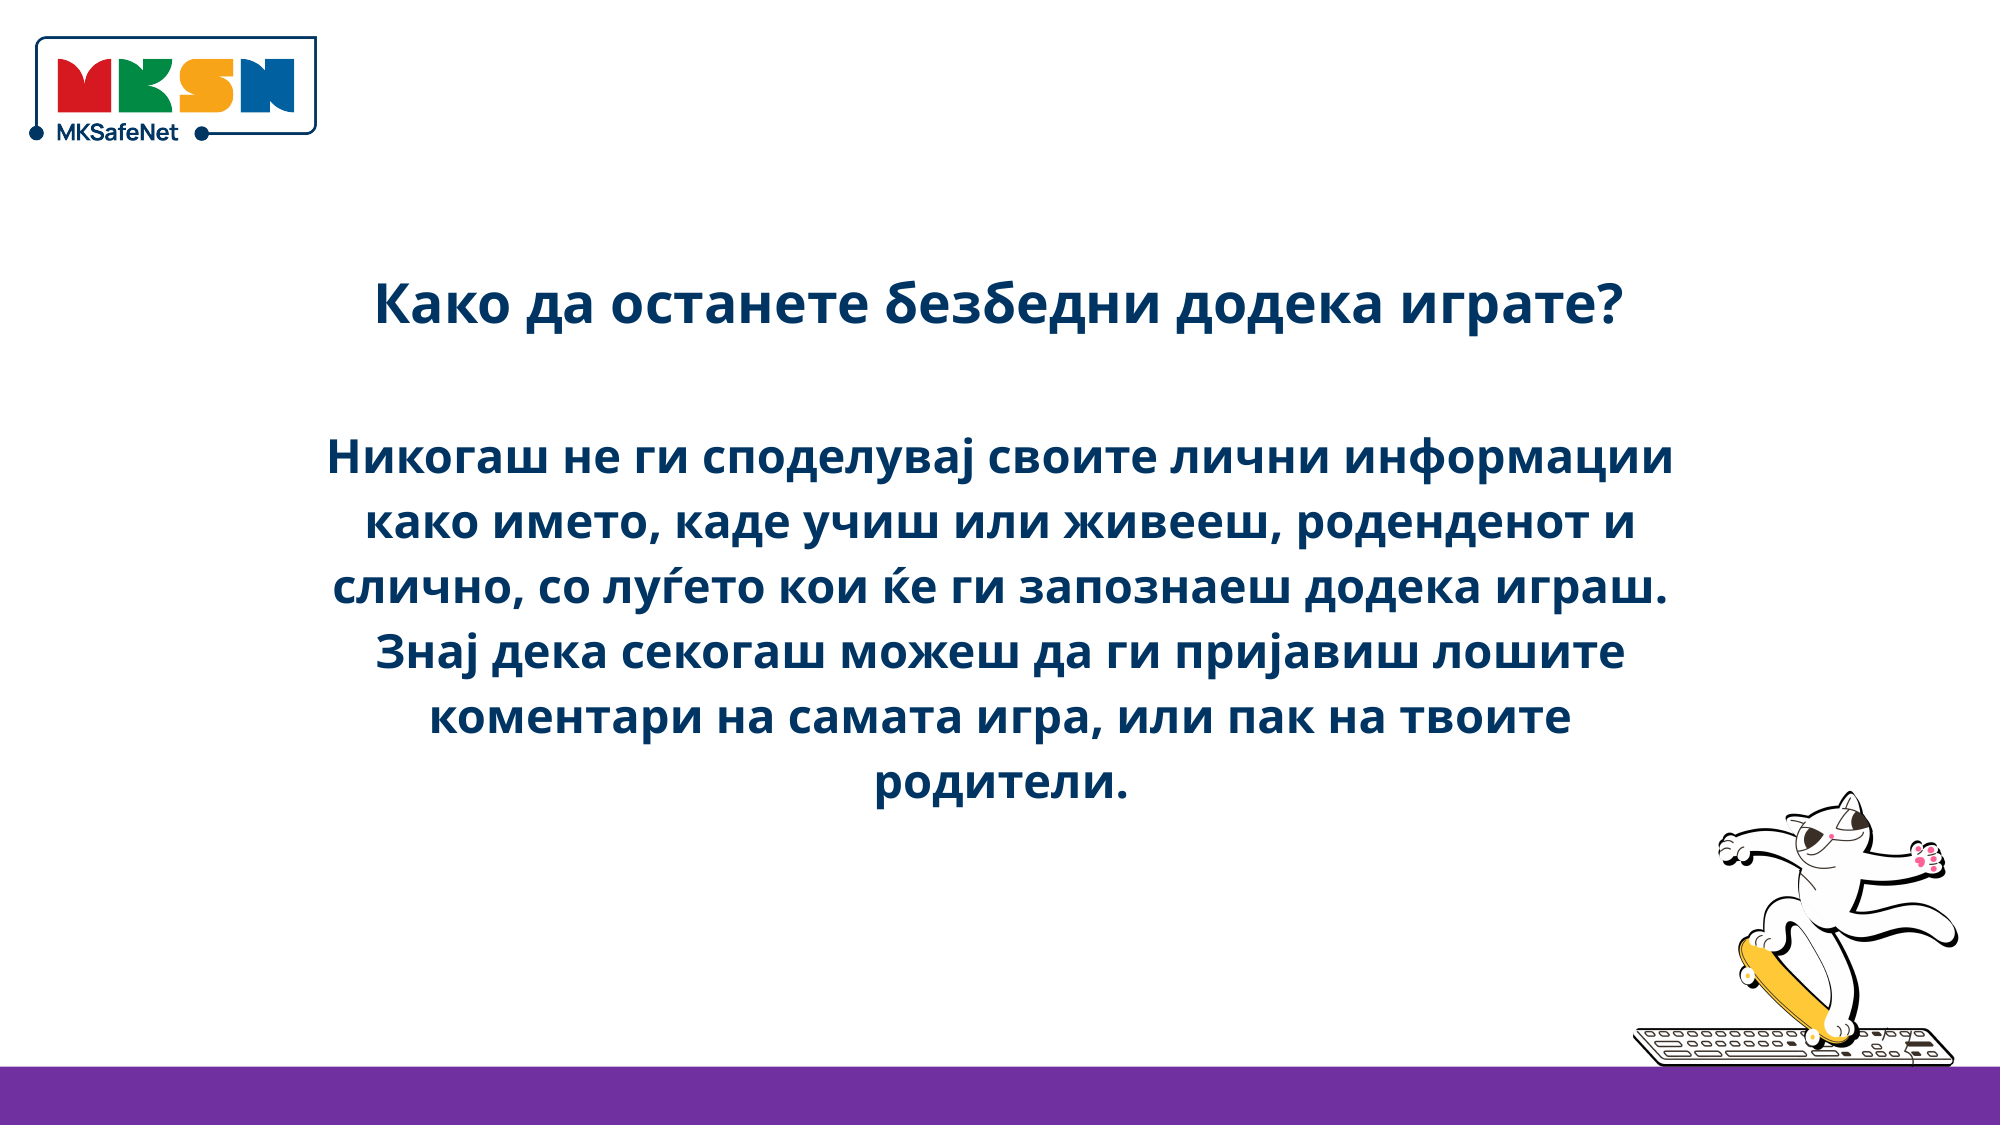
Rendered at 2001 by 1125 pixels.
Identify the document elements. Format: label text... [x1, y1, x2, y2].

text_box Како да останете безбедни додека играте? [59, 211, 1938, 335]
text_box Никогаш не ги споделувај своите лични информации како името, каде учиш или живееш, роденденот и слично, со луѓето кои ќе ги запознаеш додека играш. Знај дека секогаш можеш да ги пријавиш лошите коментари на самата игра, или пак на твоите родители. [314, 411, 1686, 873]
picture [29, 35, 317, 141]
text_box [1710, 788, 1964, 1055]
text_box [0, 1066, 2000, 1125]
picture [1612, 1027, 1974, 1067]
